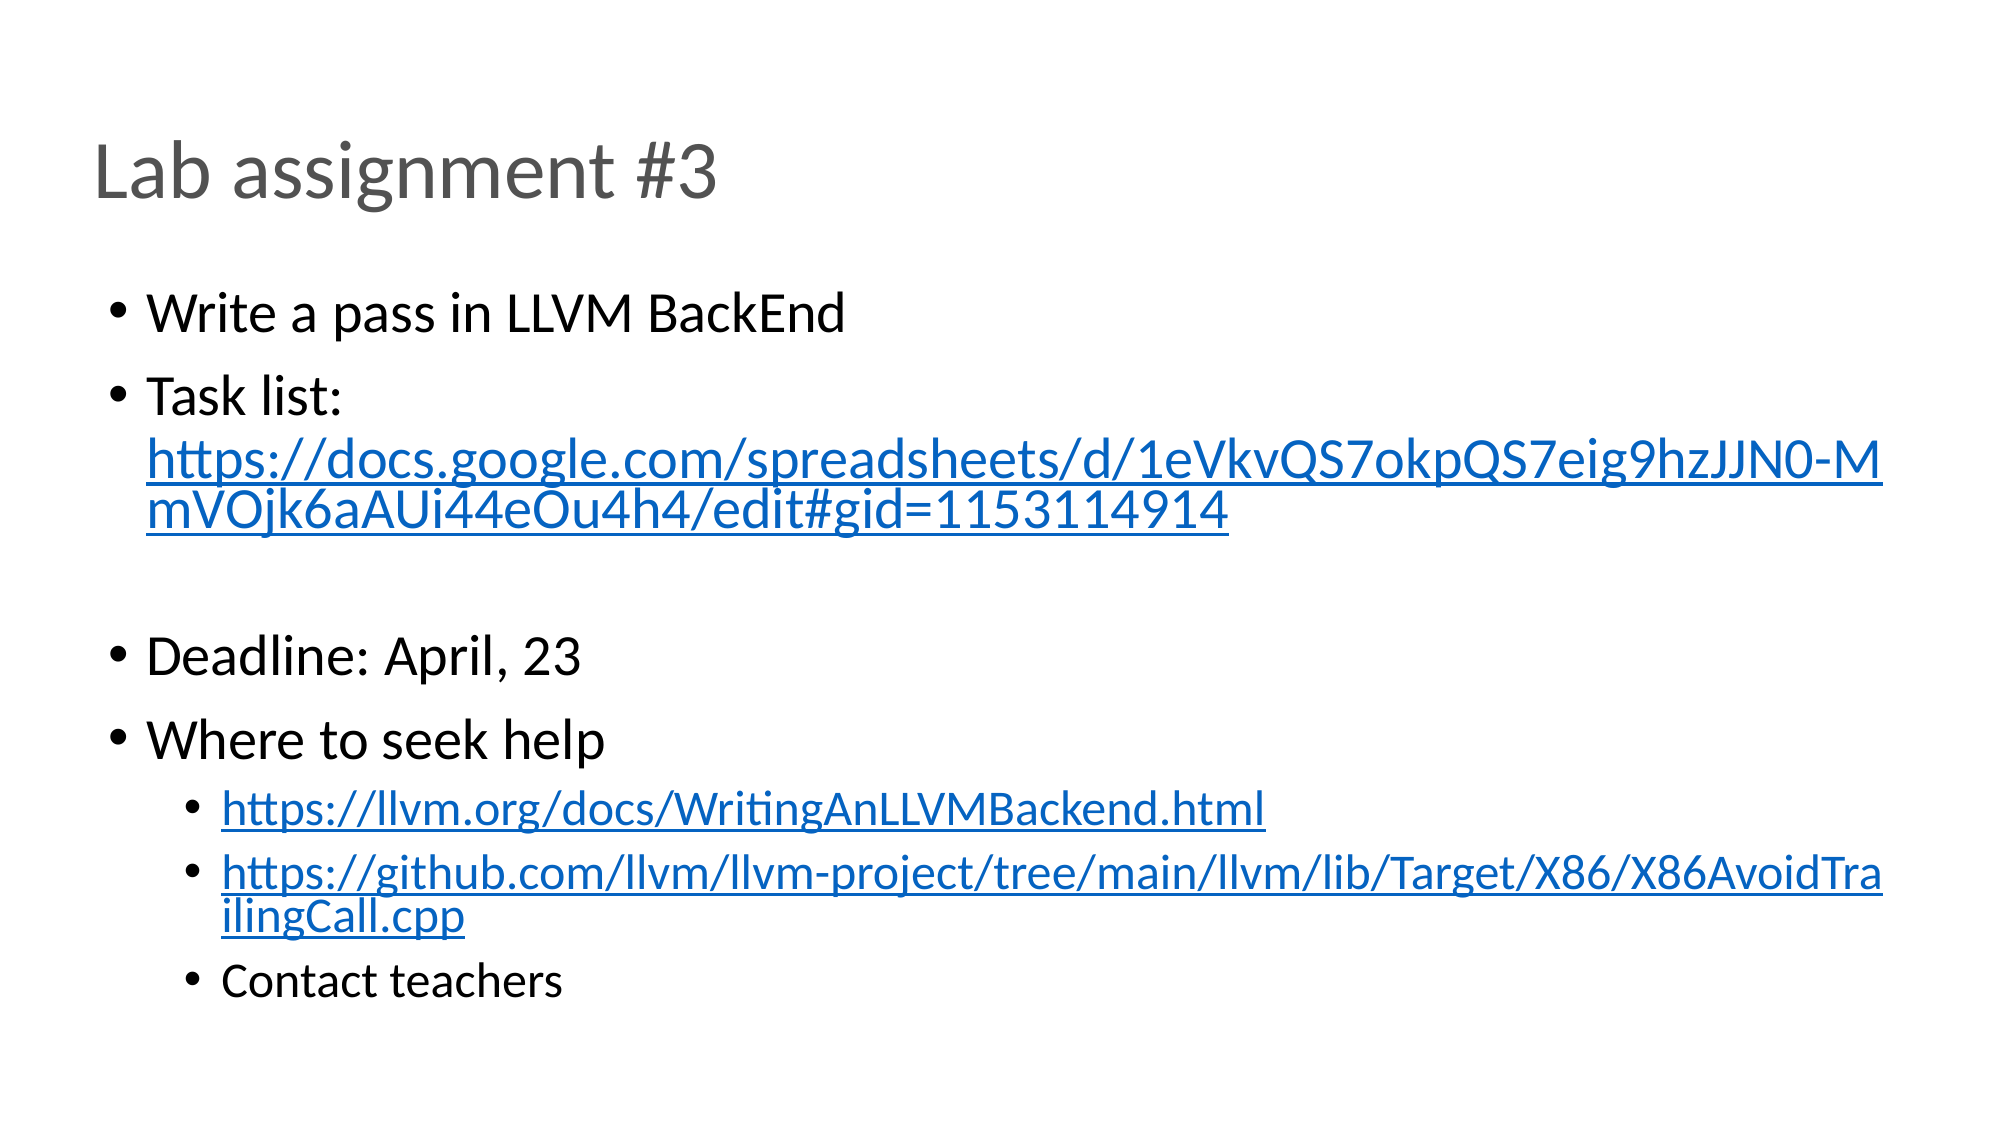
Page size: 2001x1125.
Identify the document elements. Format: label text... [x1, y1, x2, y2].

title Lab assignment #3 [93, 93, 1900, 250]
list Write a pass in LLVM BackEnd Task list: https://docs.google.com/spreadsheets/d/1eVkvQS7okpQS7eig9hzJJN0-MmVOjk6aAUi44eOu4h4/edit#gid=1153114914 Deadline: April, 23 Where to seek help https://llvm.org/docs/WritingAnLLVMBackend.html https://github.com/llvm/llvm-project/tree/main/llvm/lib/Target/X86/X86AvoidTrailingCall.cpp Contact teachers [93, 274, 1900, 1025]
